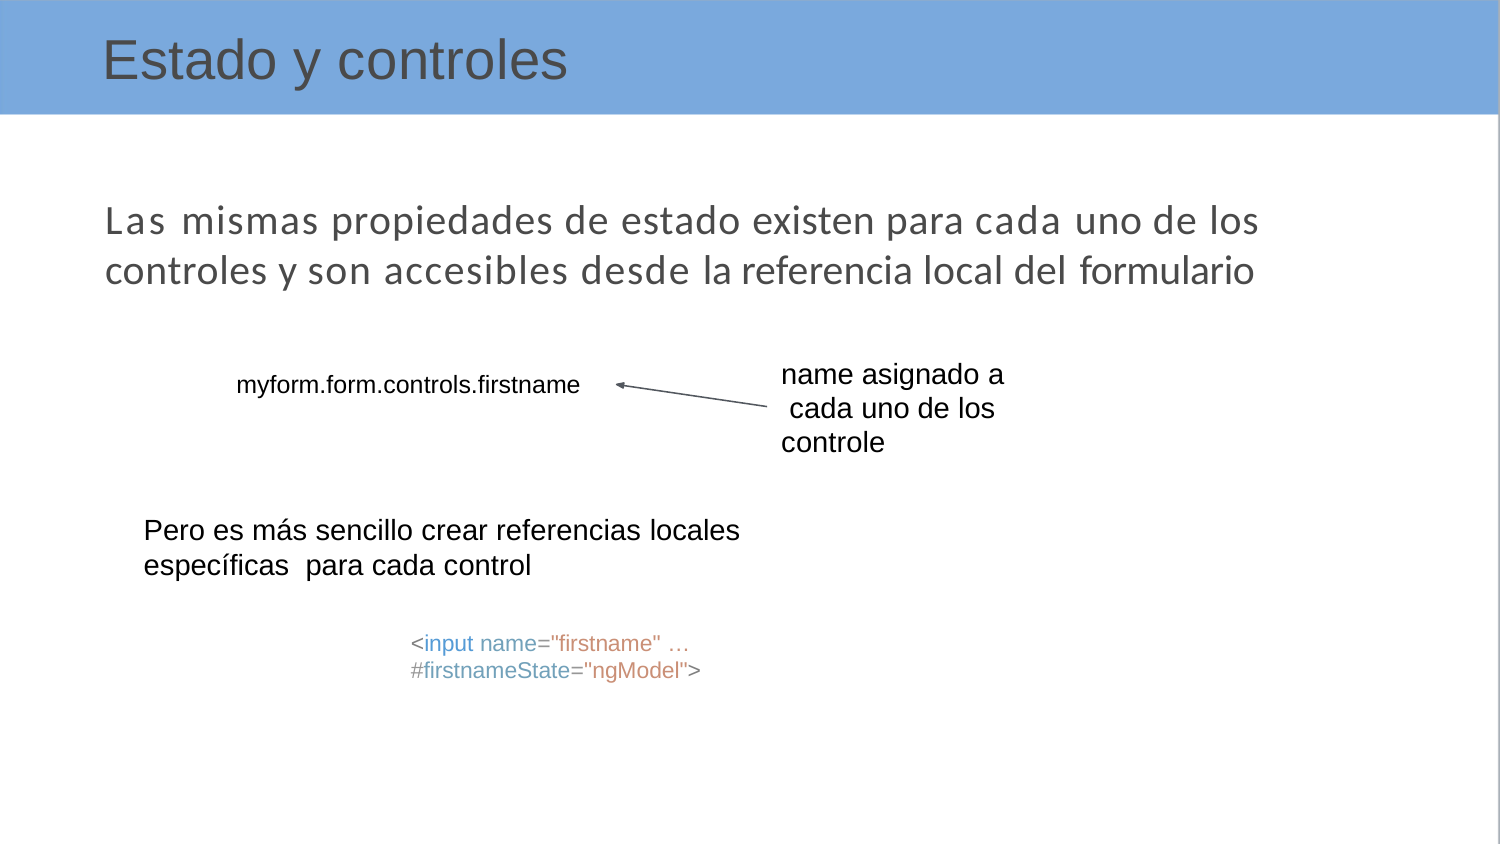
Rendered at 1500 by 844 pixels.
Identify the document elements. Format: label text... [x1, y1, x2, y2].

title Estado y controles [100, 21, 573, 165]
text_box Las mismas propiedades de estado existen para cada uno de los controles y son accesibles desde la referencia local del formulario [102, 191, 1278, 294]
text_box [615, 381, 769, 408]
text_box Pero es más sencillo crear referencias locales específicas para cada control <input name="firstname" … #firstnameState="ngModel"> [141, 508, 991, 684]
text_box myform.form.controls.firstname [234, 366, 584, 399]
picture [0, 0, 1500, 844]
text_box name asignado a cada uno de los controle [779, 351, 1007, 459]
